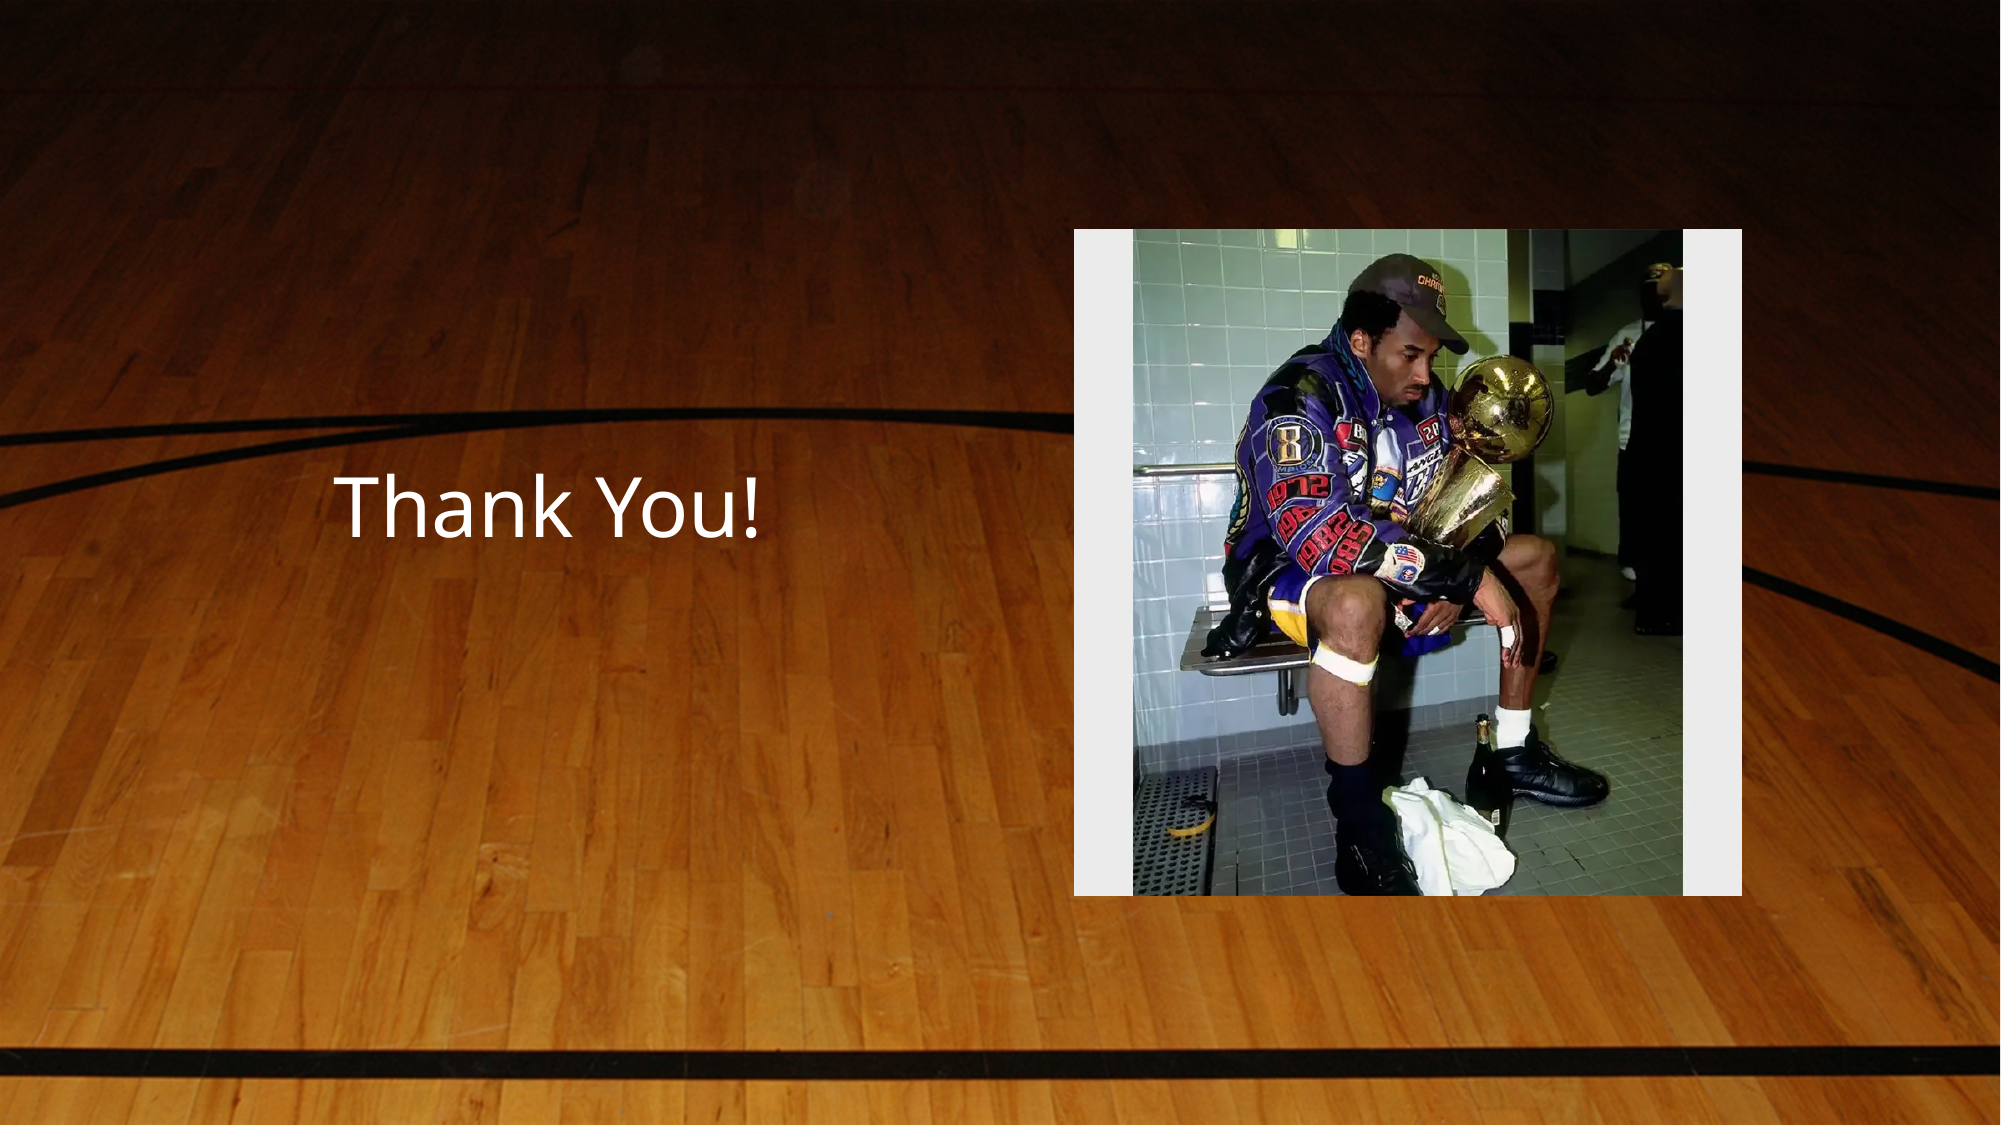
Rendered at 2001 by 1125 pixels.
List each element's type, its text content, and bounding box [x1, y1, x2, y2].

picture [0, 0, 2001, 1125]
text_box Thank You! [4, 446, 1074, 562]
